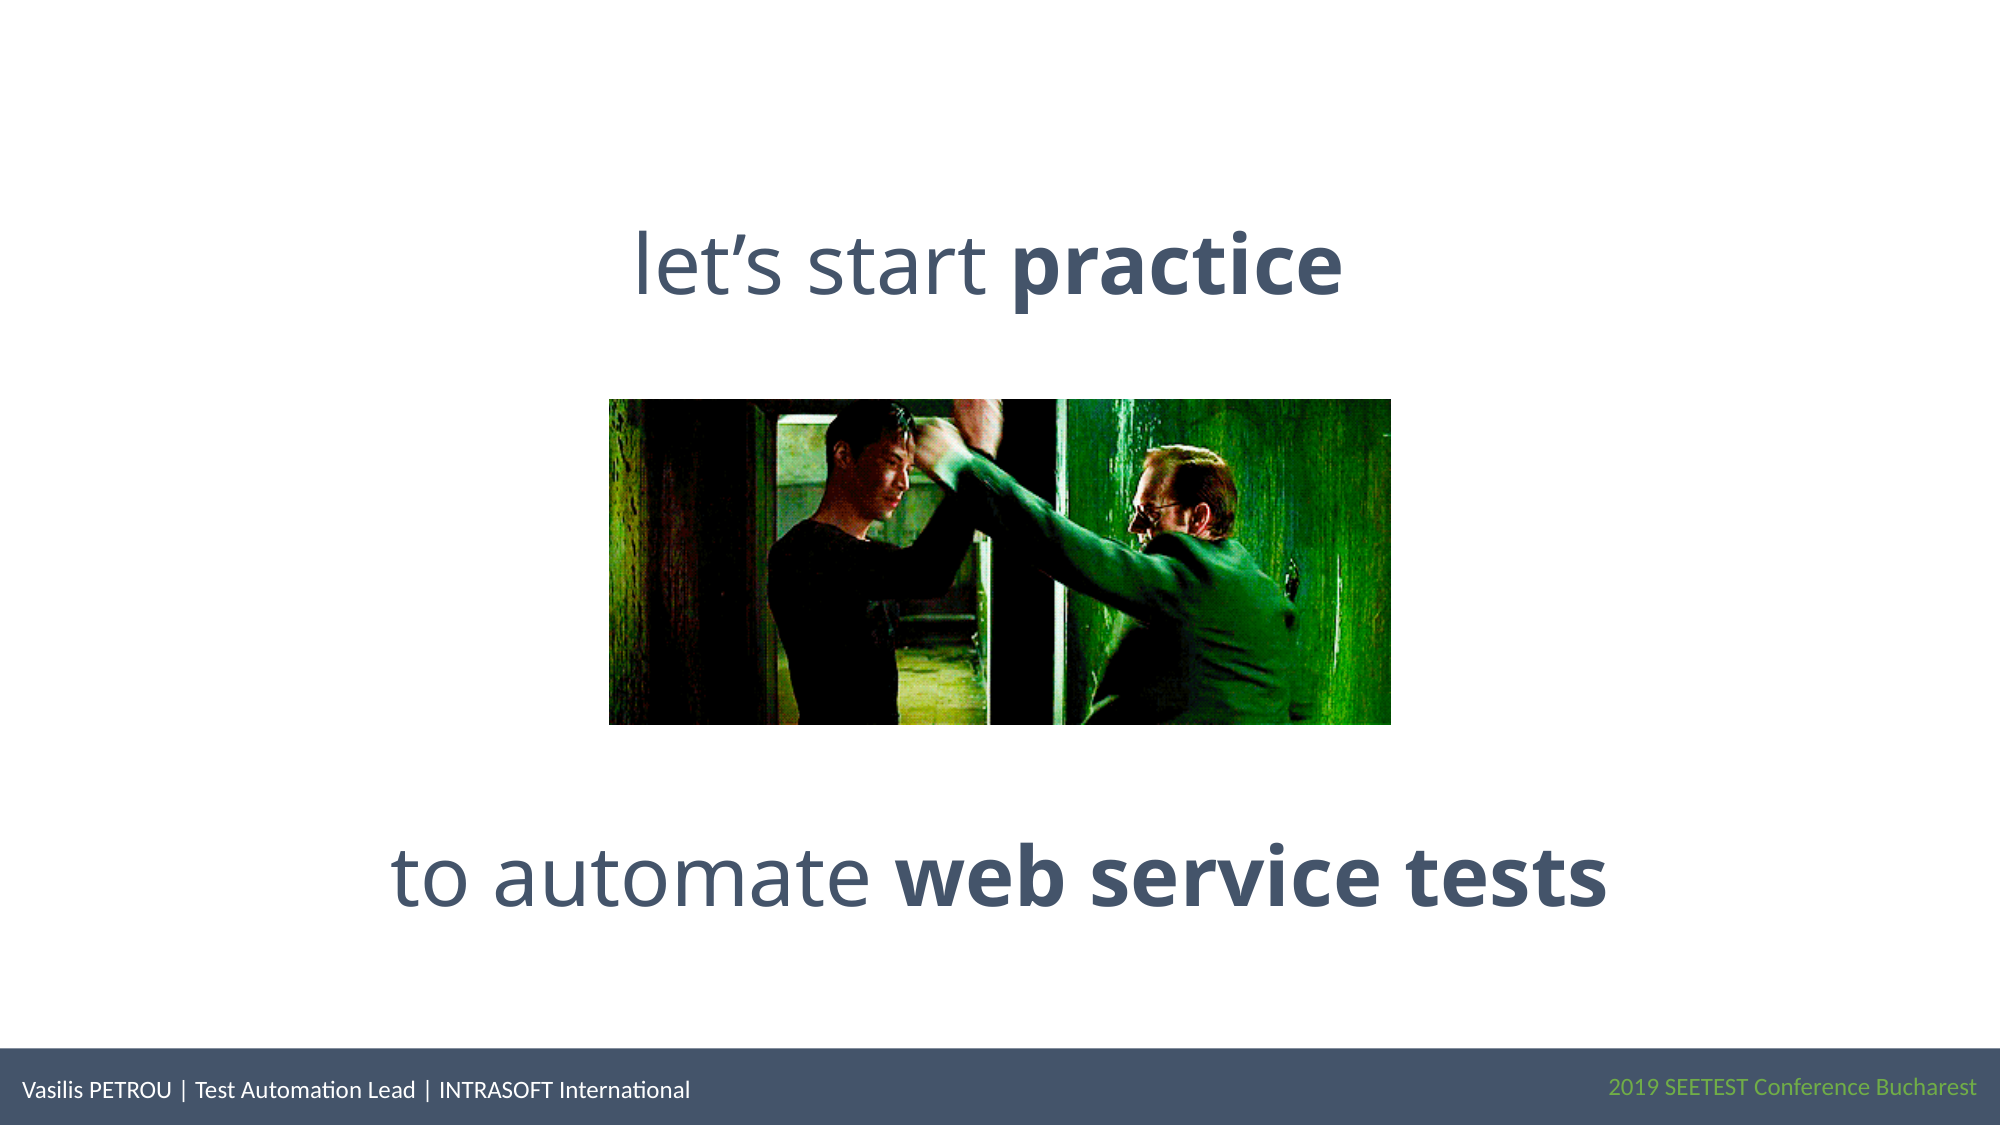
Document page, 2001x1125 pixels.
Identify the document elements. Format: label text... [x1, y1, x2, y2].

picture [609, 399, 1391, 725]
text_box let’s start practice [218, 197, 1782, 319]
text_box to automate web service tests [218, 809, 1782, 931]
text_box Vasilis PETROU | Test Automation Lead | INTRASOFT International [7, 1058, 714, 1119]
text_box [0, 1047, 2000, 1125]
footer 2019 SEETEST Conference Bucharest [1444, 1055, 1993, 1116]
